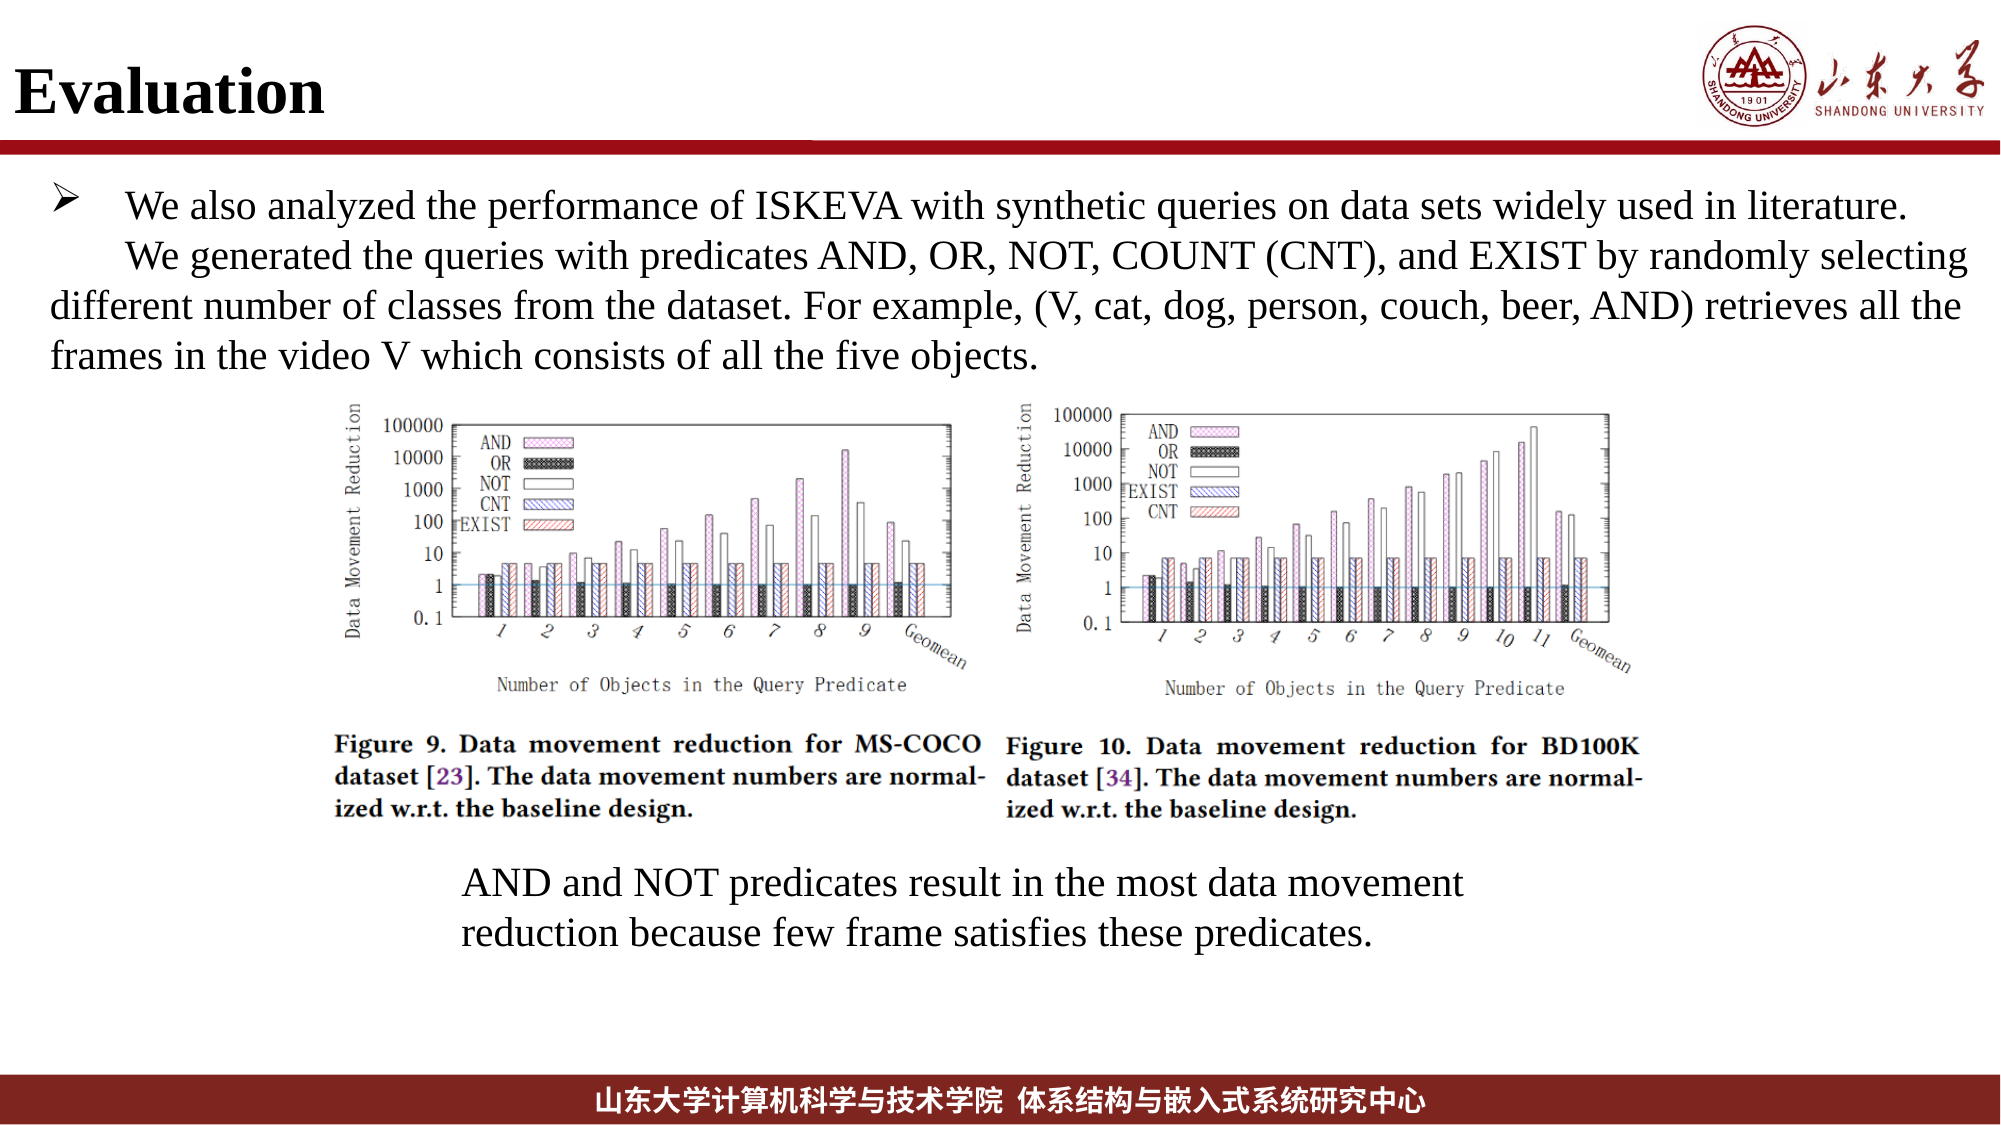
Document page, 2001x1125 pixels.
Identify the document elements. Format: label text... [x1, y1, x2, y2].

text_box We also analyzed the performance of ISKEVA with synthetic queries on data sets widely used in literature. We generated the queries with predicates AND, OR, NOT, COUNT (CNT), and EXIST by randomly selecting different number of classes from the dataset. For example, (V, cat, dog, person, couch, beer, AND) retrieves all the frames in the video V which consists of all the five objects. [35, 170, 2000, 386]
picture [1698, 21, 1985, 130]
text_box AND and NOT predicates result in the most data movement reduction because few frame satisfies these predicates. [446, 847, 1625, 963]
picture [326, 396, 989, 824]
title Evaluation [0, 48, 1575, 161]
picture [1002, 396, 1646, 824]
